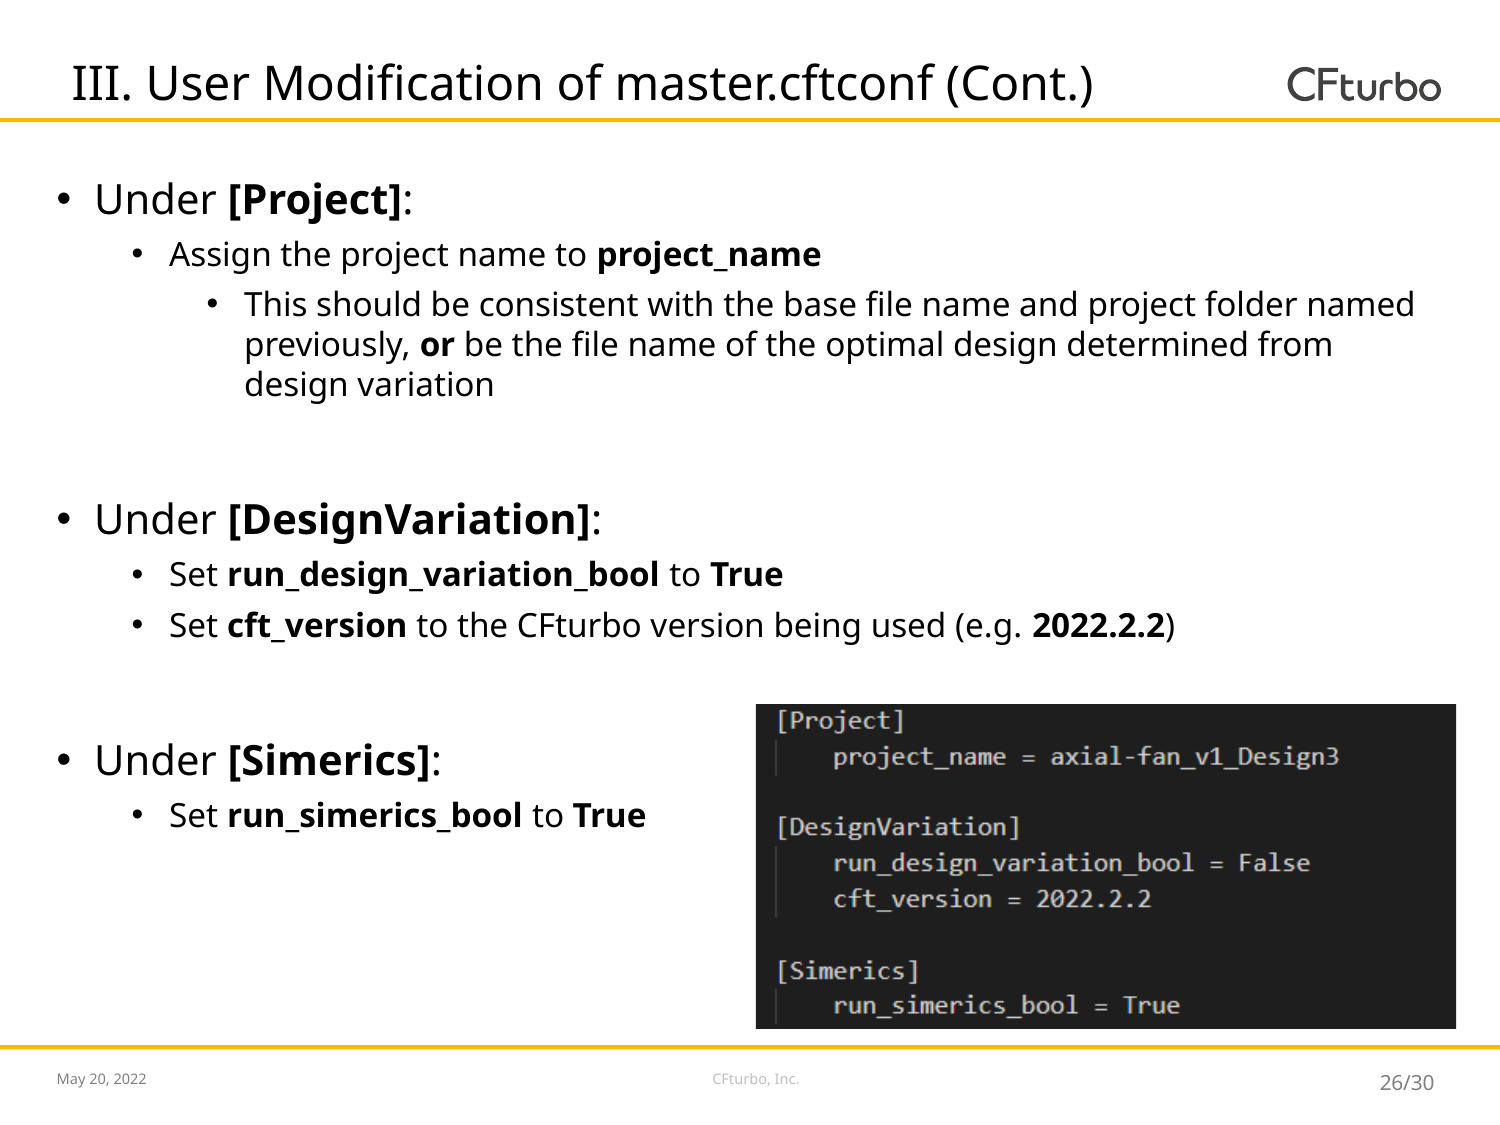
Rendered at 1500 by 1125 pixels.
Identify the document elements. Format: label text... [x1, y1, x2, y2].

title III. User Modification of master.cftconf (Cont.) [56, 56, 1270, 114]
list Under [Project]: Assign the project name to project_name This should be consistent with the base file name and project folder named previously, or be the file name of the optimal design determined from design variation Under [DesignVariation]: Set run_design_variation_bool to True Set cft_version to the CFturbo version being used (e.g. 2022.2.2) Under [Simerics]: Set run_simerics_bool to True [56, 172, 1435, 1029]
picture [755, 704, 1457, 1029]
footer CFturbo, Inc. [372, 1070, 1140, 1090]
